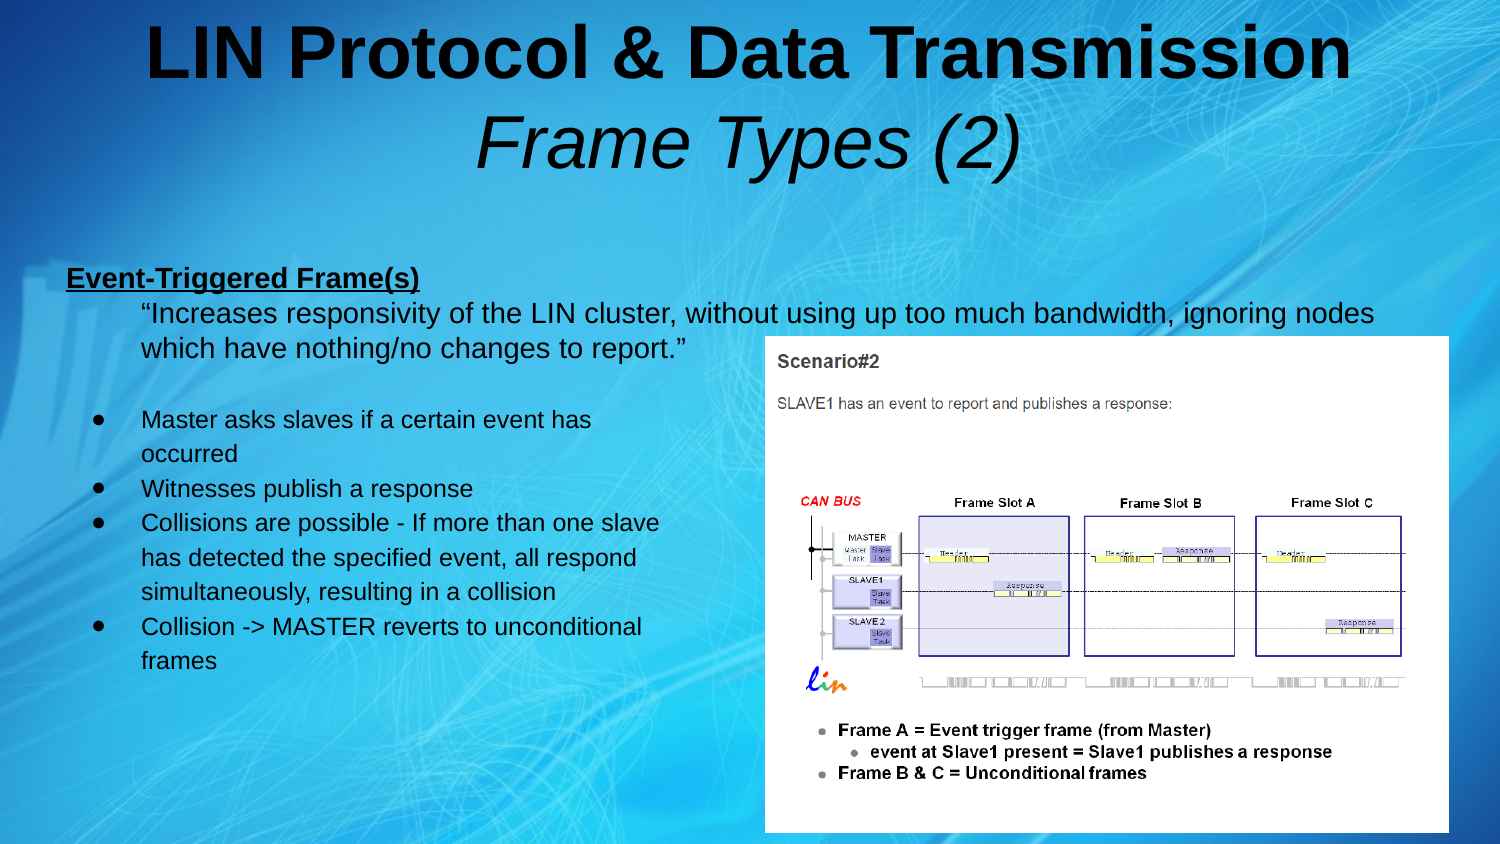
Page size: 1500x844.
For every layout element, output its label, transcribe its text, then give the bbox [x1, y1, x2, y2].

title LIN Protocol & Data Transmission Frame Types (2) [51, 68, 1449, 199]
subtitle Event-Triggered Frame(s) “Increases responsivity of the LIN cluster, without using up too much bandwidth, ignoring nodes which have nothing/no changes to report.” [51, 244, 1449, 561]
picture [0, 0, 1500, 844]
text_box Master asks slaves if a certain event has occurred Witnesses publish a response Collisions are possible - If more than one slave has detected the specified event, all respond simultaneously, resulting in a collision Collision -> MASTER reverts to unconditional frames [51, 383, 700, 816]
